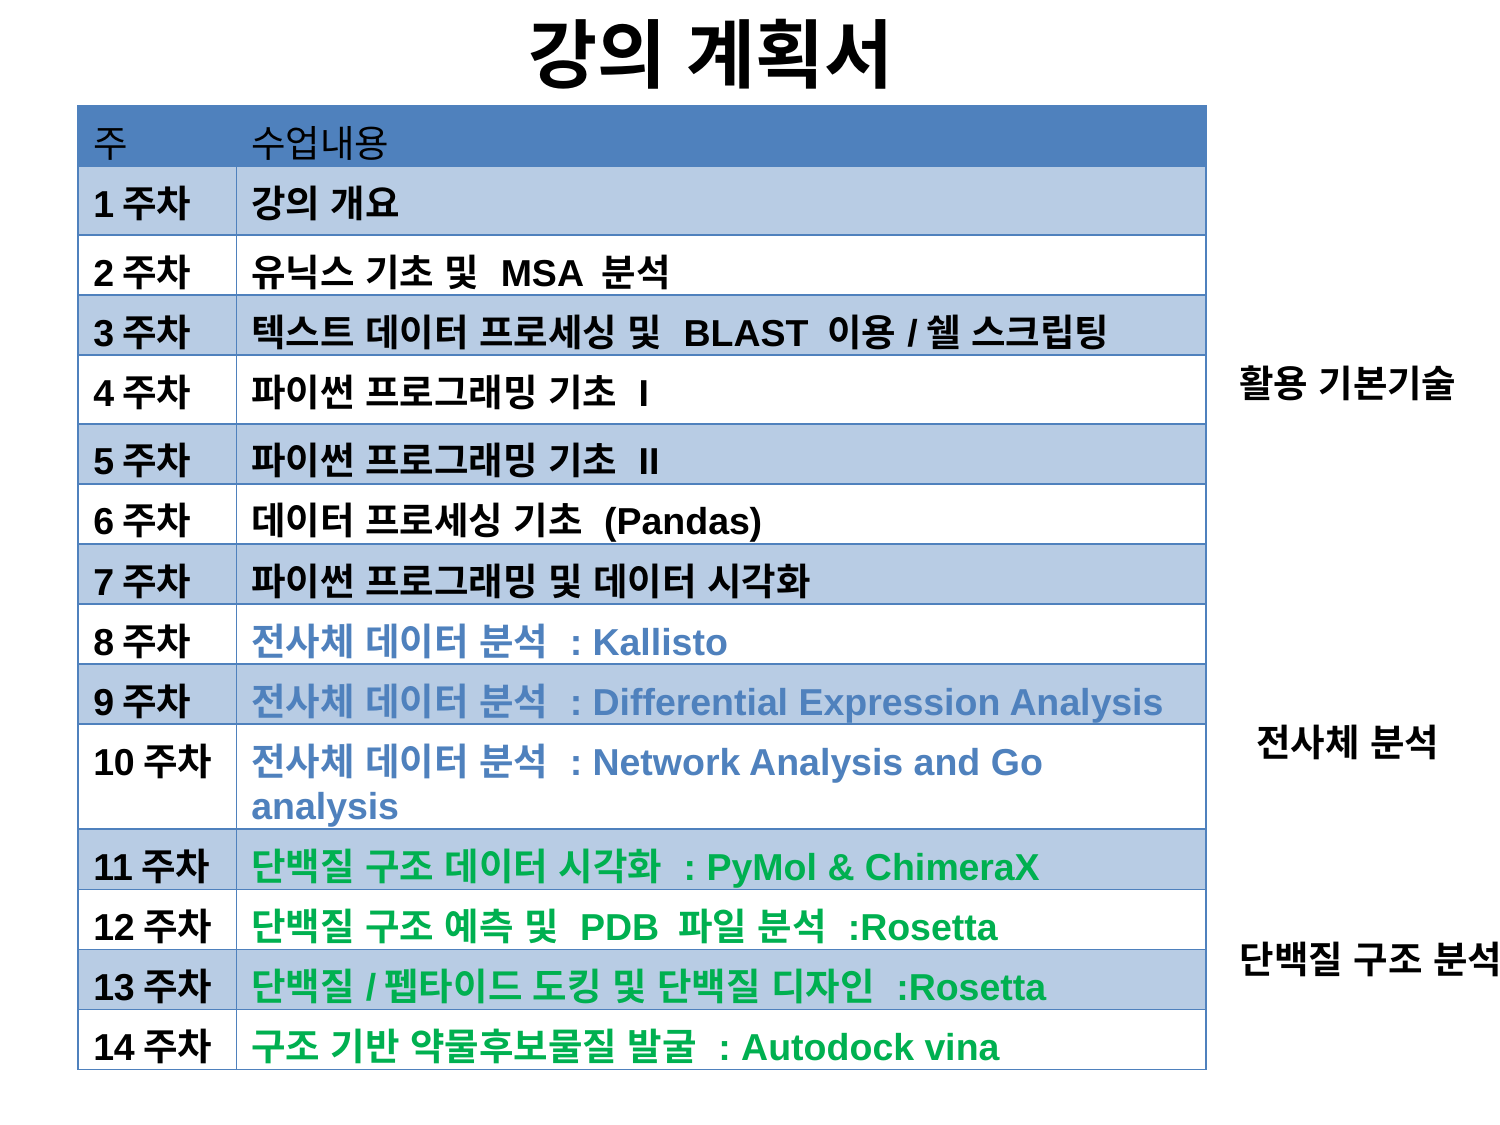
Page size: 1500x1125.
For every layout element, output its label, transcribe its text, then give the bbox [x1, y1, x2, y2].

table_cell 전사체 데이터 분석 : Kallisto [237, 605, 1205, 663]
table_cell 텍스트 데이터 프로세싱 및 BLAST 이용/쉘 스크립팅 [237, 296, 1205, 354]
table_cell 13주차 [79, 950, 236, 1009]
table_cell 5주차 [79, 425, 236, 483]
table_cell 파이썬 프로그래밍 기초 I [237, 356, 1205, 423]
table_cell 파이썬 프로그래밍 기초 II [237, 425, 1205, 483]
table_cell 6주차 [79, 485, 236, 543]
table_cell 데이터 프로세싱 기초 (Pandas) [237, 485, 1205, 543]
table_cell 9주차 [79, 665, 236, 723]
table_cell 강의 개요 [237, 167, 1205, 234]
table_cell 11주차 [79, 830, 236, 889]
table_cell 8주차 [79, 605, 236, 663]
table_cell 4주차 [79, 356, 236, 423]
table_cell 7주차 [79, 545, 236, 603]
table_cell 유닉스 기초 및 MSA 분석 [237, 236, 1205, 294]
text_box 단백질 구조 분석 [1225, 928, 1500, 989]
table_cell 파이썬 프로그래밍 및 데이터 시각화 [237, 545, 1205, 603]
text_box 활용 기본기술 [1224, 352, 1472, 413]
table_cell 구조 기반 약물후보물질 발굴 : Autodock vina [237, 1010, 1205, 1069]
table_cell 단백질 구조 예측 및 PDB 파일 분석 :Rosetta [237, 890, 1205, 949]
text_box 강의 계획서 [513, 0, 931, 105]
table_cell 단백질 구조 데이터 시각화 : PyMol & ChimeraX [237, 830, 1205, 889]
table_cell 1주차 [79, 167, 236, 234]
table_header 주 [79, 107, 236, 165]
table_cell 2주차 [79, 236, 236, 294]
table_cell 단백질/펩타이드 도킹 및 단백질 디자인 :Rosetta [237, 950, 1205, 1009]
table_cell 10주차 [79, 725, 236, 828]
table_cell 3주차 [79, 296, 236, 354]
text_box 전사체 분석 [1241, 711, 1455, 772]
table_cell 전사체 데이터 분석 : Network Analysis and Go analysis [237, 725, 1205, 828]
table_cell 14주차 [79, 1010, 236, 1069]
table_header 수업내용 [237, 107, 1205, 165]
table_cell 전사체 데이터 분석 : Differential Expression Analysis [237, 665, 1205, 723]
table_cell 12주차 [79, 890, 236, 949]
